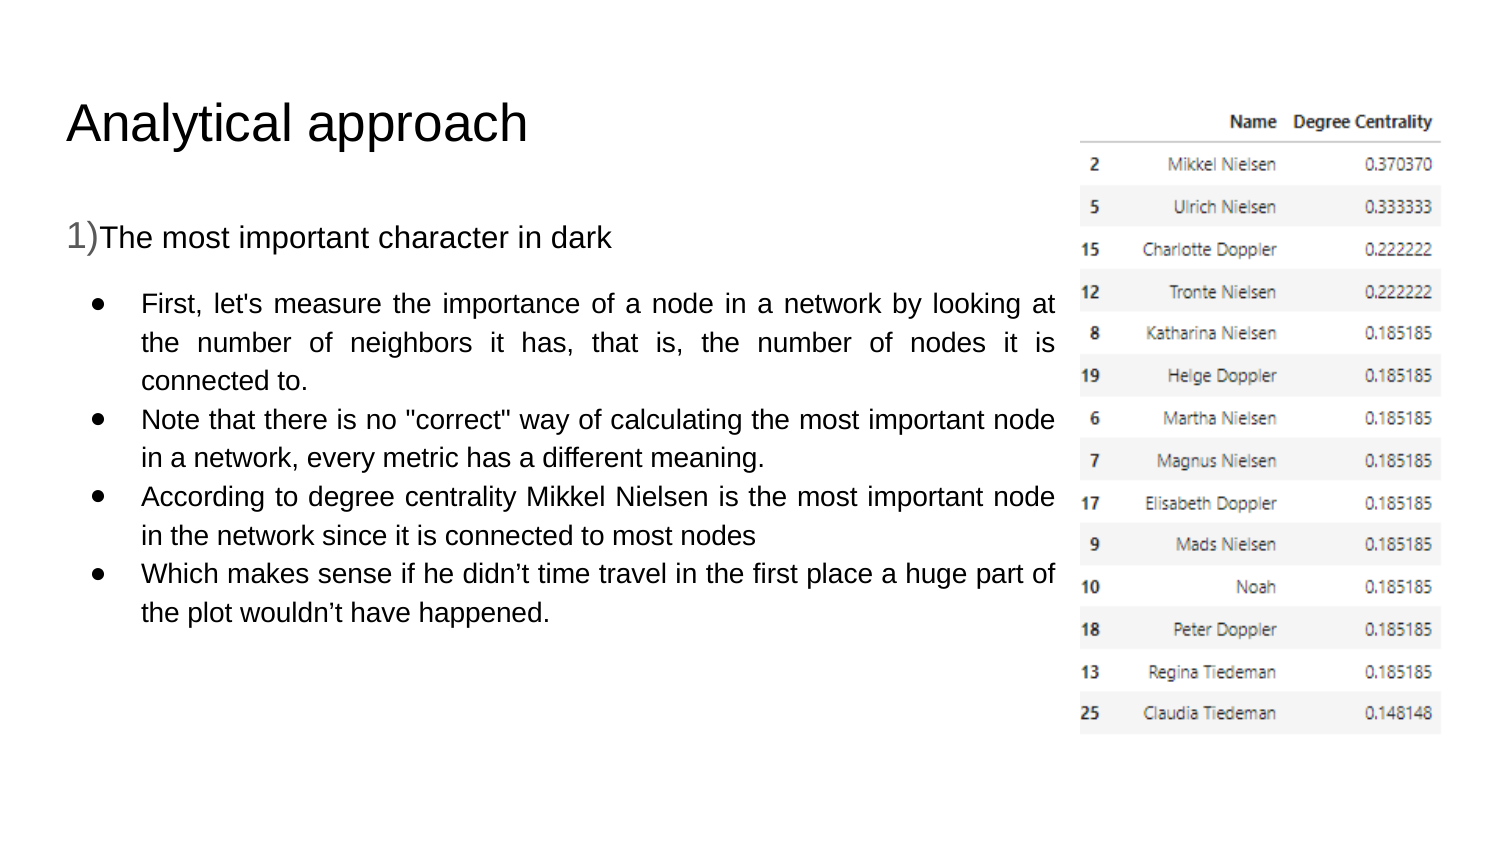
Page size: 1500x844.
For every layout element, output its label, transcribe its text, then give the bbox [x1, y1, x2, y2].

title Analytical approach [51, 72, 1449, 167]
picture [1079, 107, 1450, 736]
list 1)The most important character in dark First, let's measure the importance of a node in a network by looking at the number of neighbors it has, that is, the number of nodes it is connected to. Note that there is no "correct" way of calculating the most important node in a network, every metric has a different meaning. According to degree centrality Mikkel Nielsen is the most important node in the network since it is connected to most nodes Which makes sense if he didn’t time travel in the first place a huge part of the plot wouldn’t have happened. [51, 189, 1072, 750]
